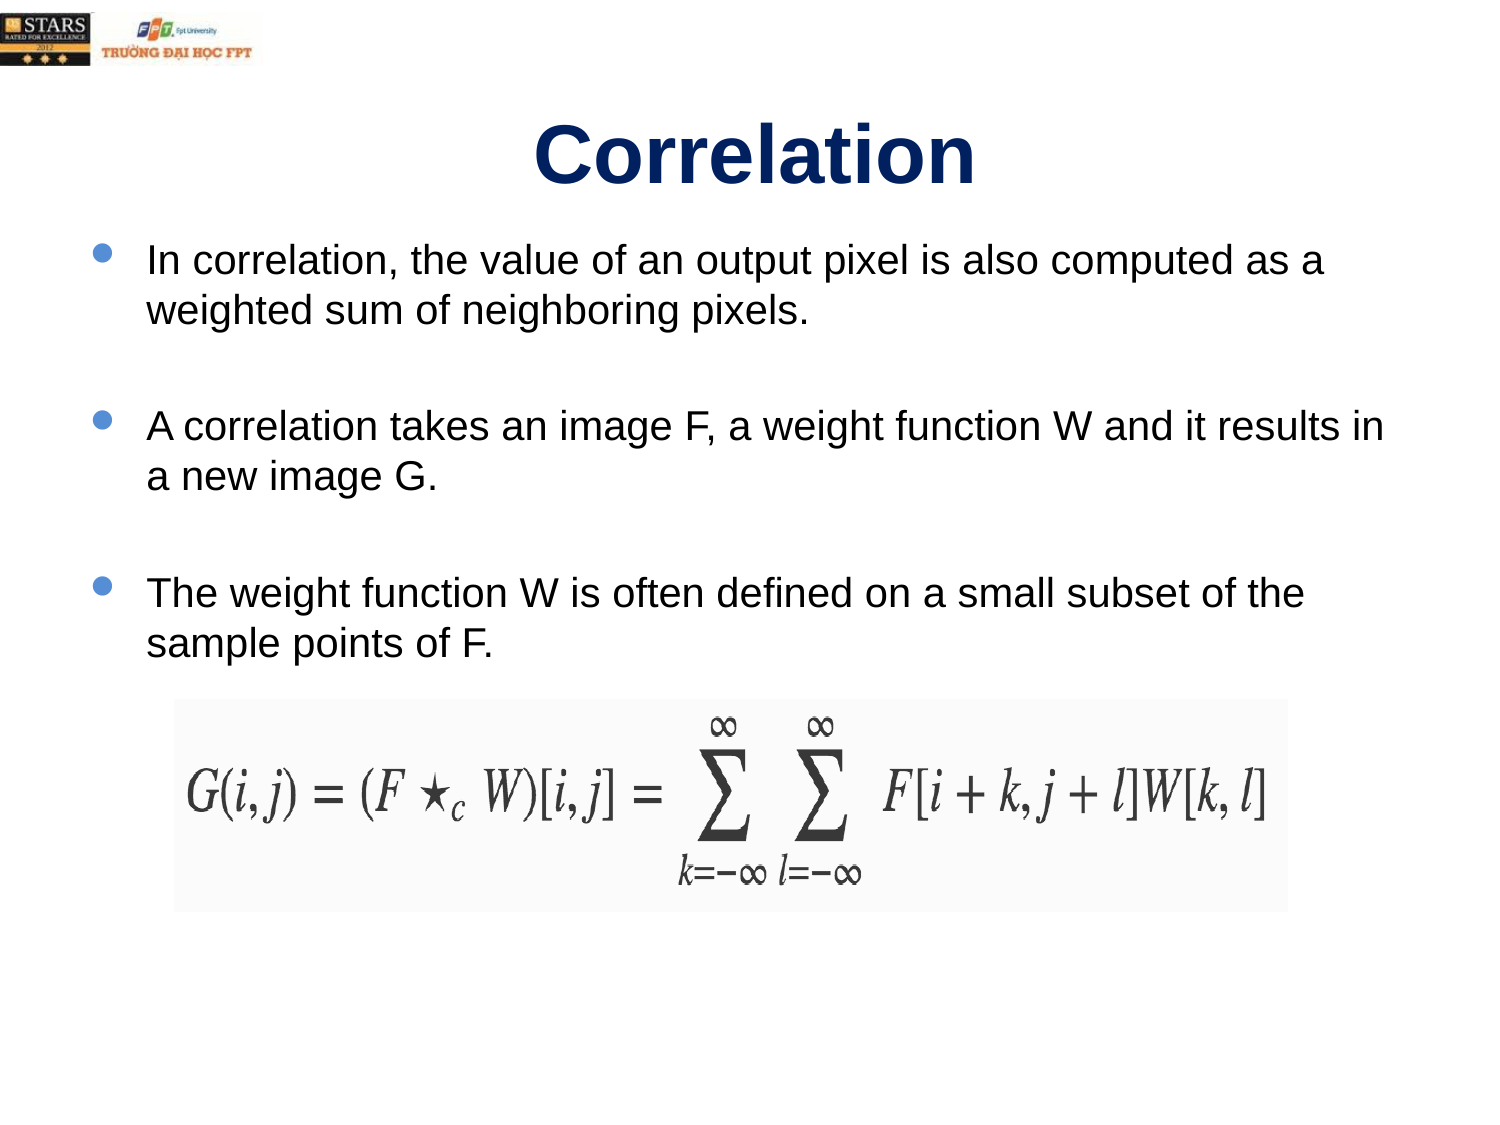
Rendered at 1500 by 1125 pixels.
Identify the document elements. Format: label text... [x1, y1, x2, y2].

list In correlation, the value of an output pixel is also computed as a weighted sum of neighboring pixels. A correlation takes an image F, a weight function W and it results in a new image G. The weight function W is often defined on a small subset of the sample points of F. [75, 224, 1425, 739]
picture [174, 699, 1288, 913]
title Correlation [80, 97, 1431, 203]
picture [0, 12, 263, 66]
